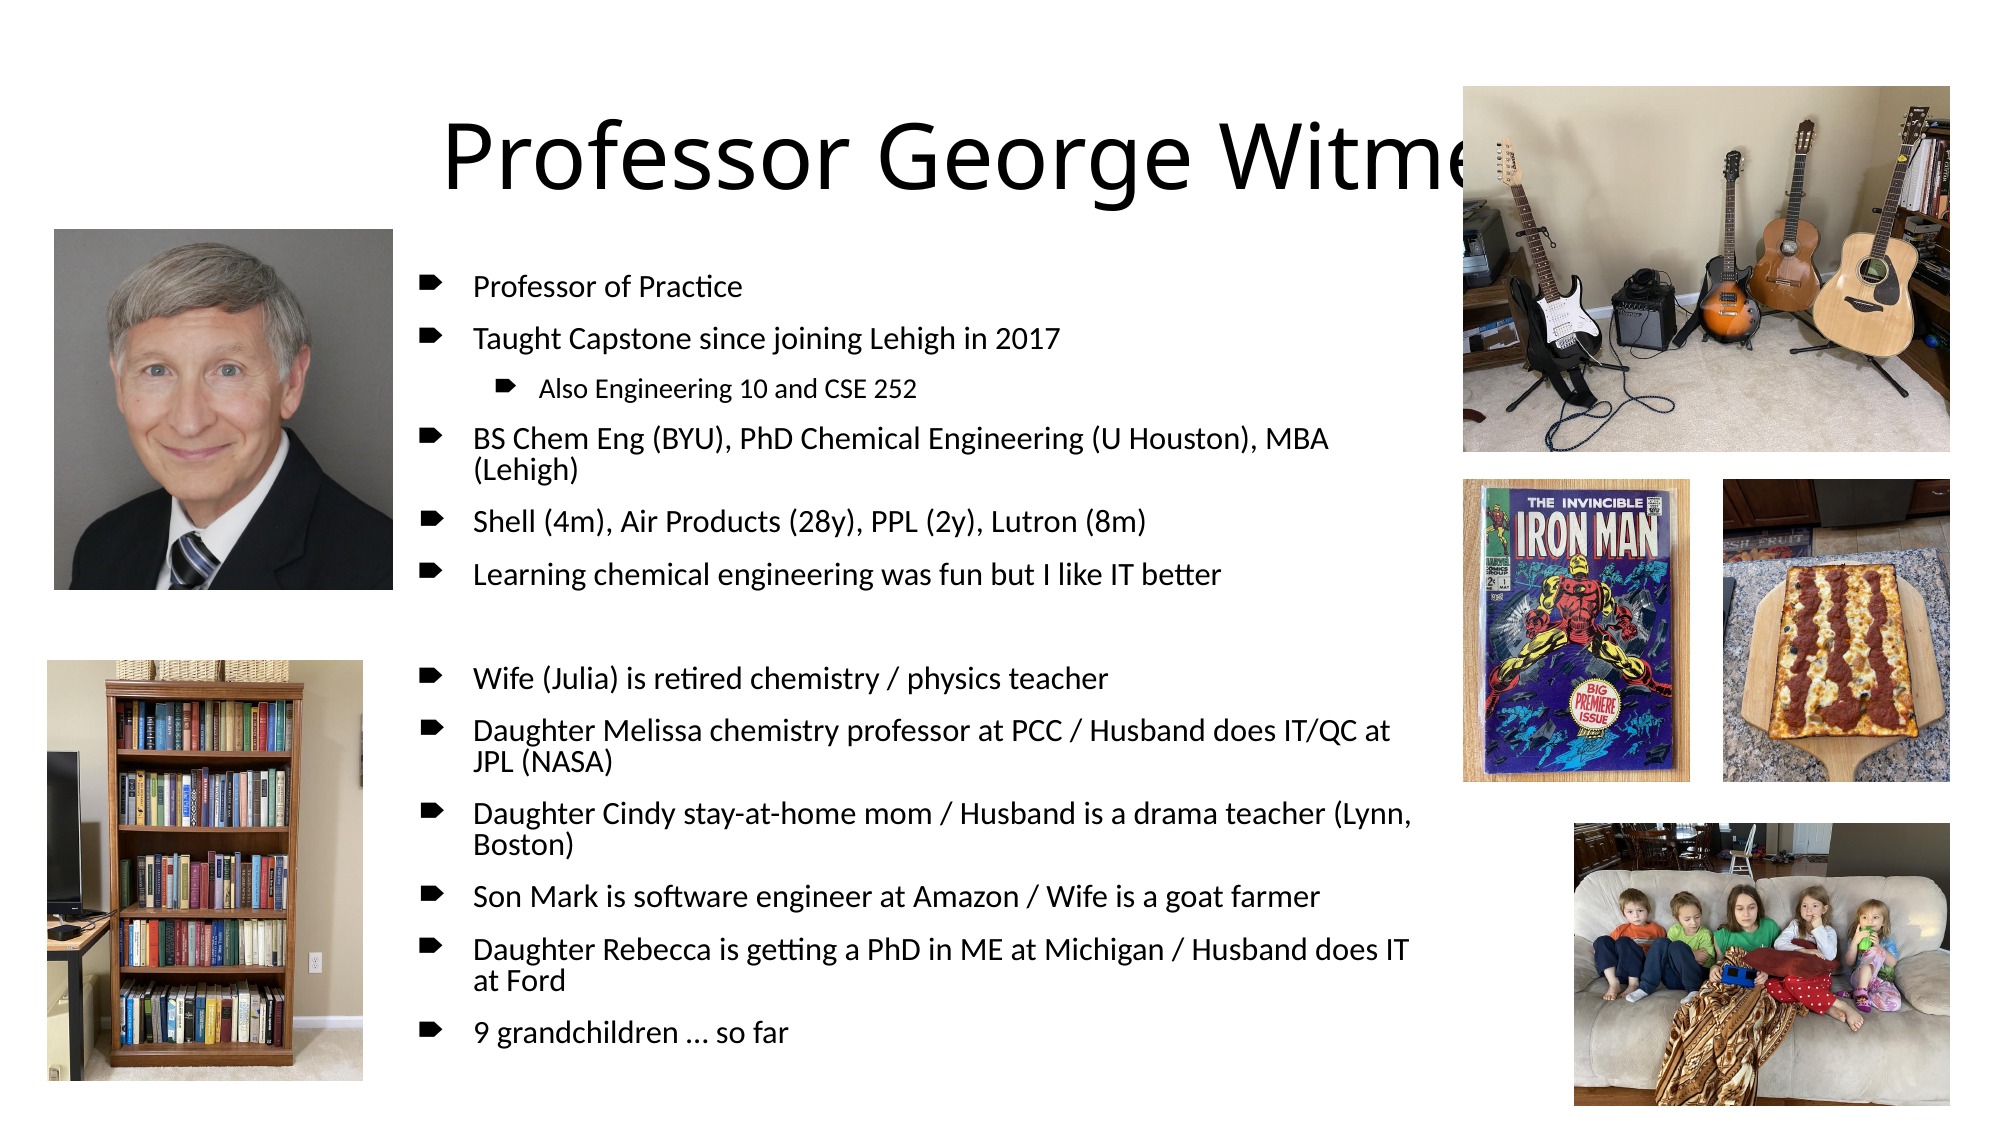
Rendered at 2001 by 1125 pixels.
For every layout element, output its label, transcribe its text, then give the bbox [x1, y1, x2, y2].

picture [1574, 823, 1950, 1106]
picture [47, 660, 363, 1081]
picture [54, 229, 393, 590]
title Professor George Witmer [425, 102, 1462, 313]
list Professor of Practice Taught Capstone since joining Lehigh in 2017 Also Engineering 10 and CSE 252 BS Chem Eng (BYU), PhD Chemical Engineering (U Houston), MBA (Lehigh) Shell (4m), Air Products (28y), PPL (2y), Lutron (8m) Learning chemical engineering was fun but I like IT better Wife (Julia) is retired chemistry / physics teacher Daughter Melissa chemistry professor at PCC / Husband does IT/QC at JPL (NASA) Daughter Cindy stay-at-home mom / Husband is a drama teacher (Lynn, Boston) Son Mark is software engineer at Amazon / Wife is a goat farmer Daughter Rebecca is getting a PhD in ME at Michigan / Husband does IT at Ford 9 grandchildren … so far [401, 264, 1455, 965]
picture [1462, 479, 1690, 782]
picture [1723, 479, 1950, 782]
picture [1462, 86, 1950, 452]
